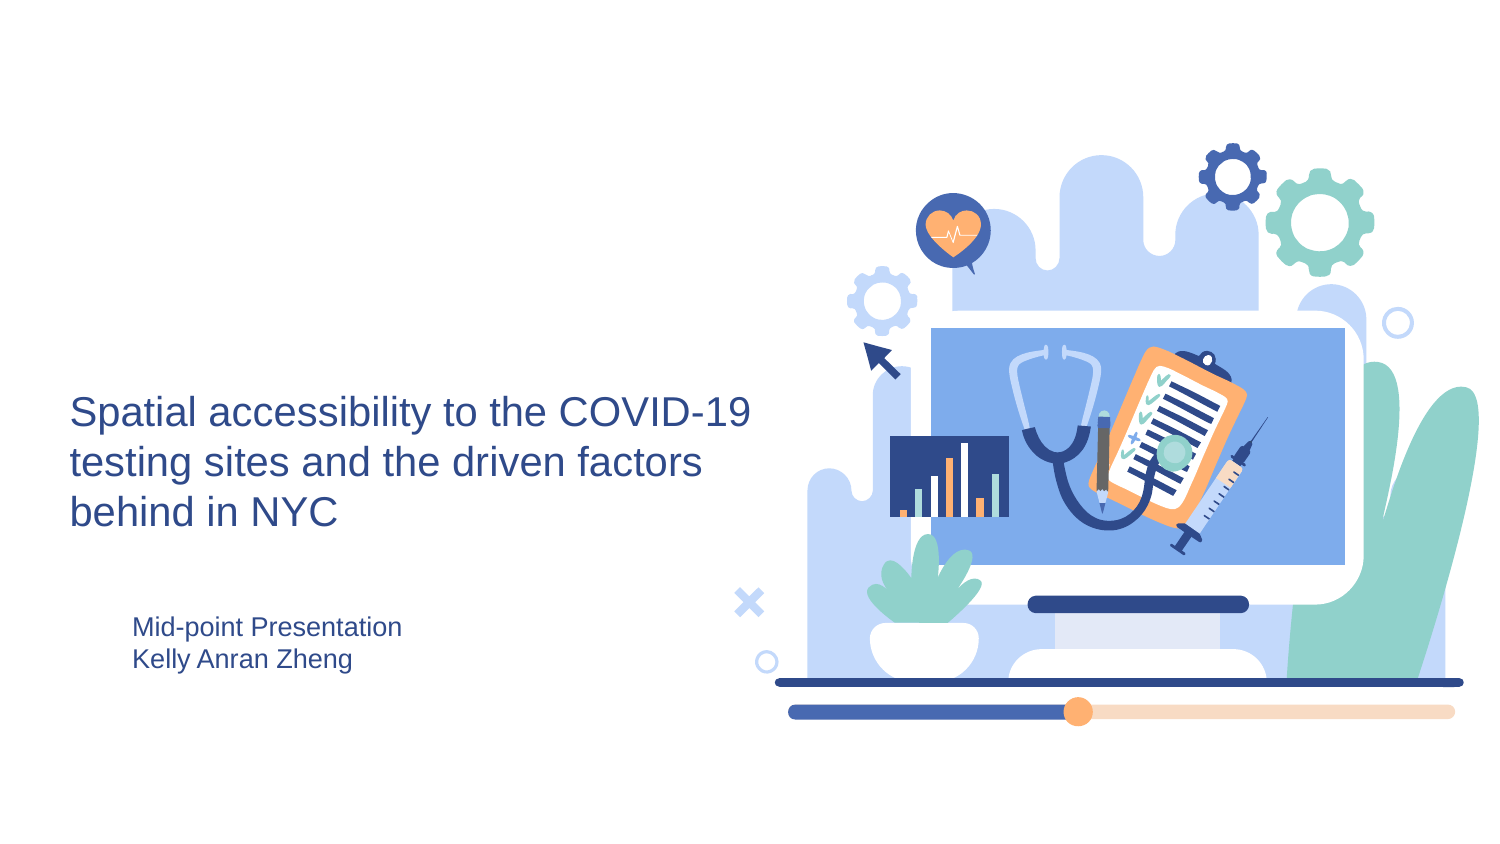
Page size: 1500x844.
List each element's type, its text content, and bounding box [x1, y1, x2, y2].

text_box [773, 142, 1500, 727]
title Spatial accessibility to the COVID-19 testing sites and the driven factors behind in NYC [54, 99, 828, 550]
subtitle Mid-point Presentation Kelly Anran Zheng [117, 594, 557, 714]
text_box [734, 587, 765, 618]
